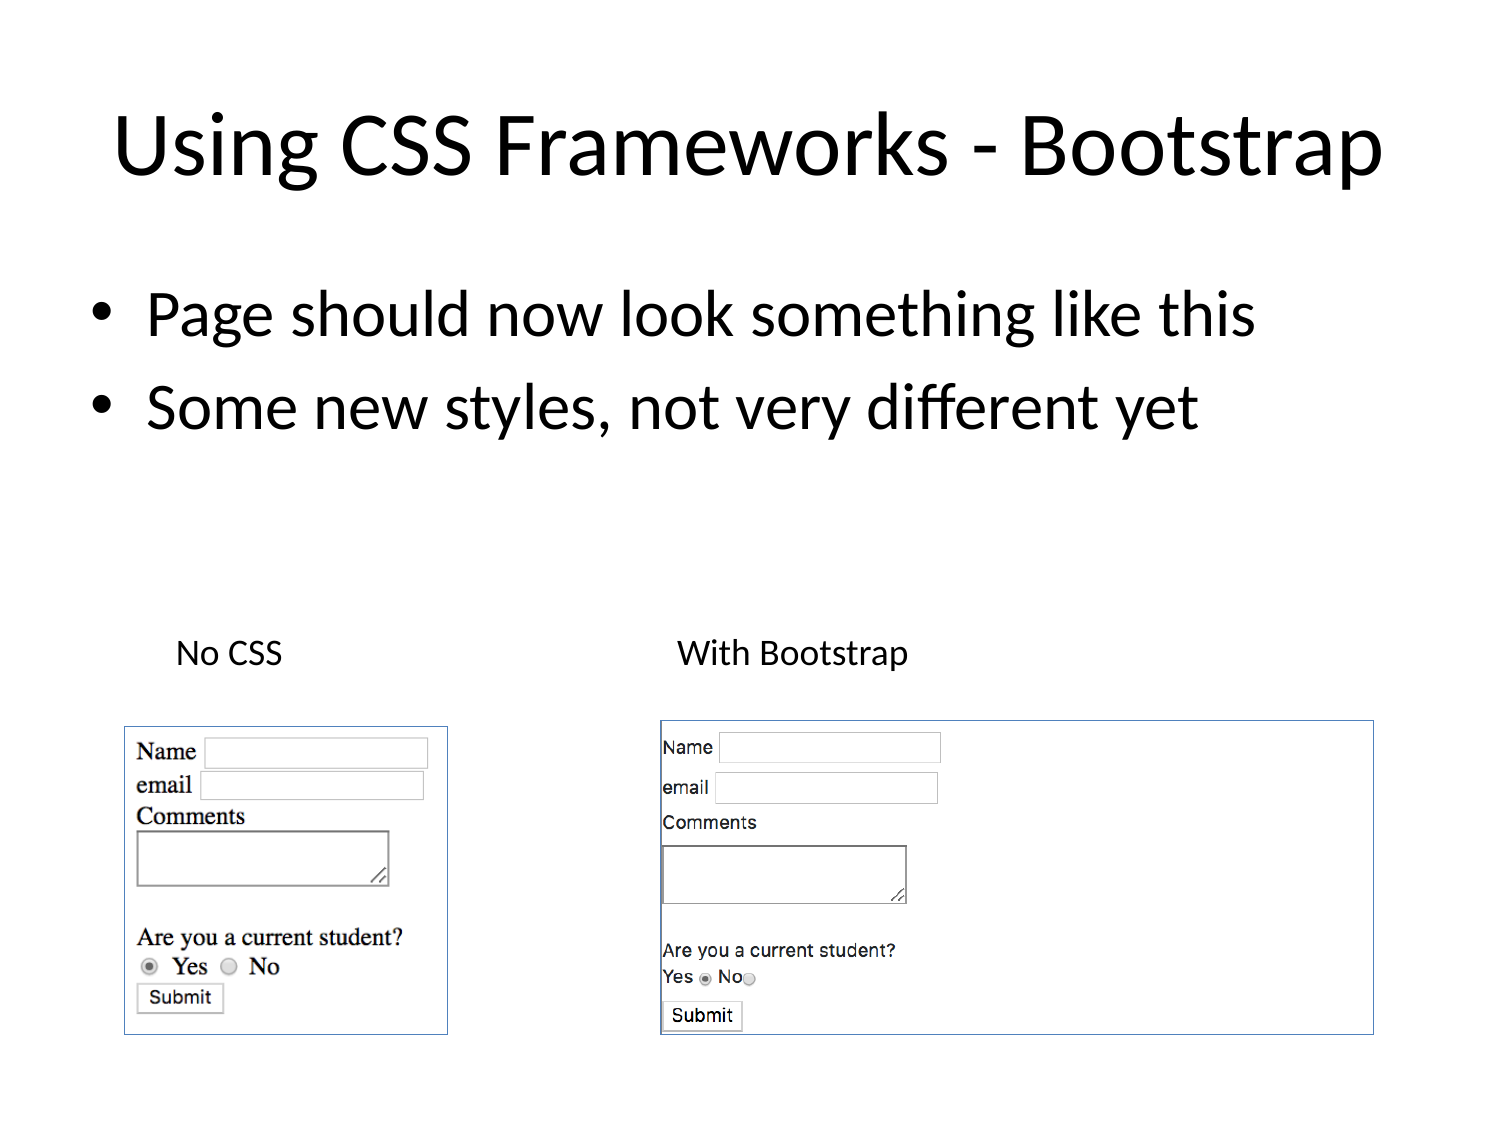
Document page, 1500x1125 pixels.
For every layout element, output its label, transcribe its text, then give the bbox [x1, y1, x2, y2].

list Page should now look something like this Some new styles, not very different yet [75, 262, 1425, 1005]
text_box No CSS [161, 620, 298, 681]
picture [123, 726, 448, 1036]
picture [660, 719, 1374, 1036]
title Using CSS Frameworks - Bootstrap [75, 45, 1425, 233]
text_box With Bootstrap [662, 620, 924, 681]
